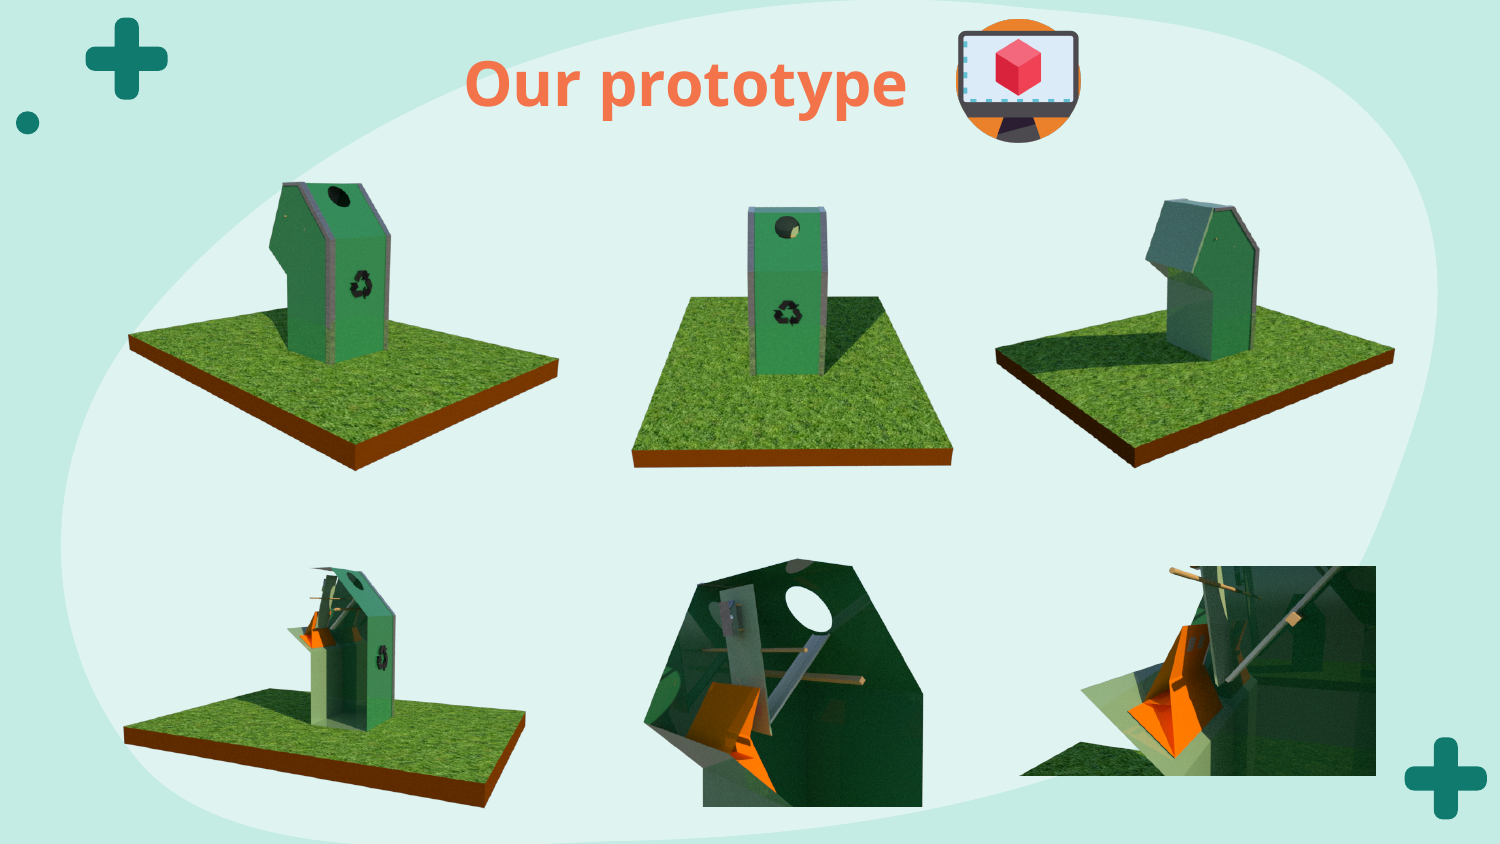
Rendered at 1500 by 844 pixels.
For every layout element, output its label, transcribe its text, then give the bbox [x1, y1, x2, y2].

title Our prototype [369, 29, 951, 143]
picture [32, 18, 1473, 501]
picture [50, 502, 1376, 817]
